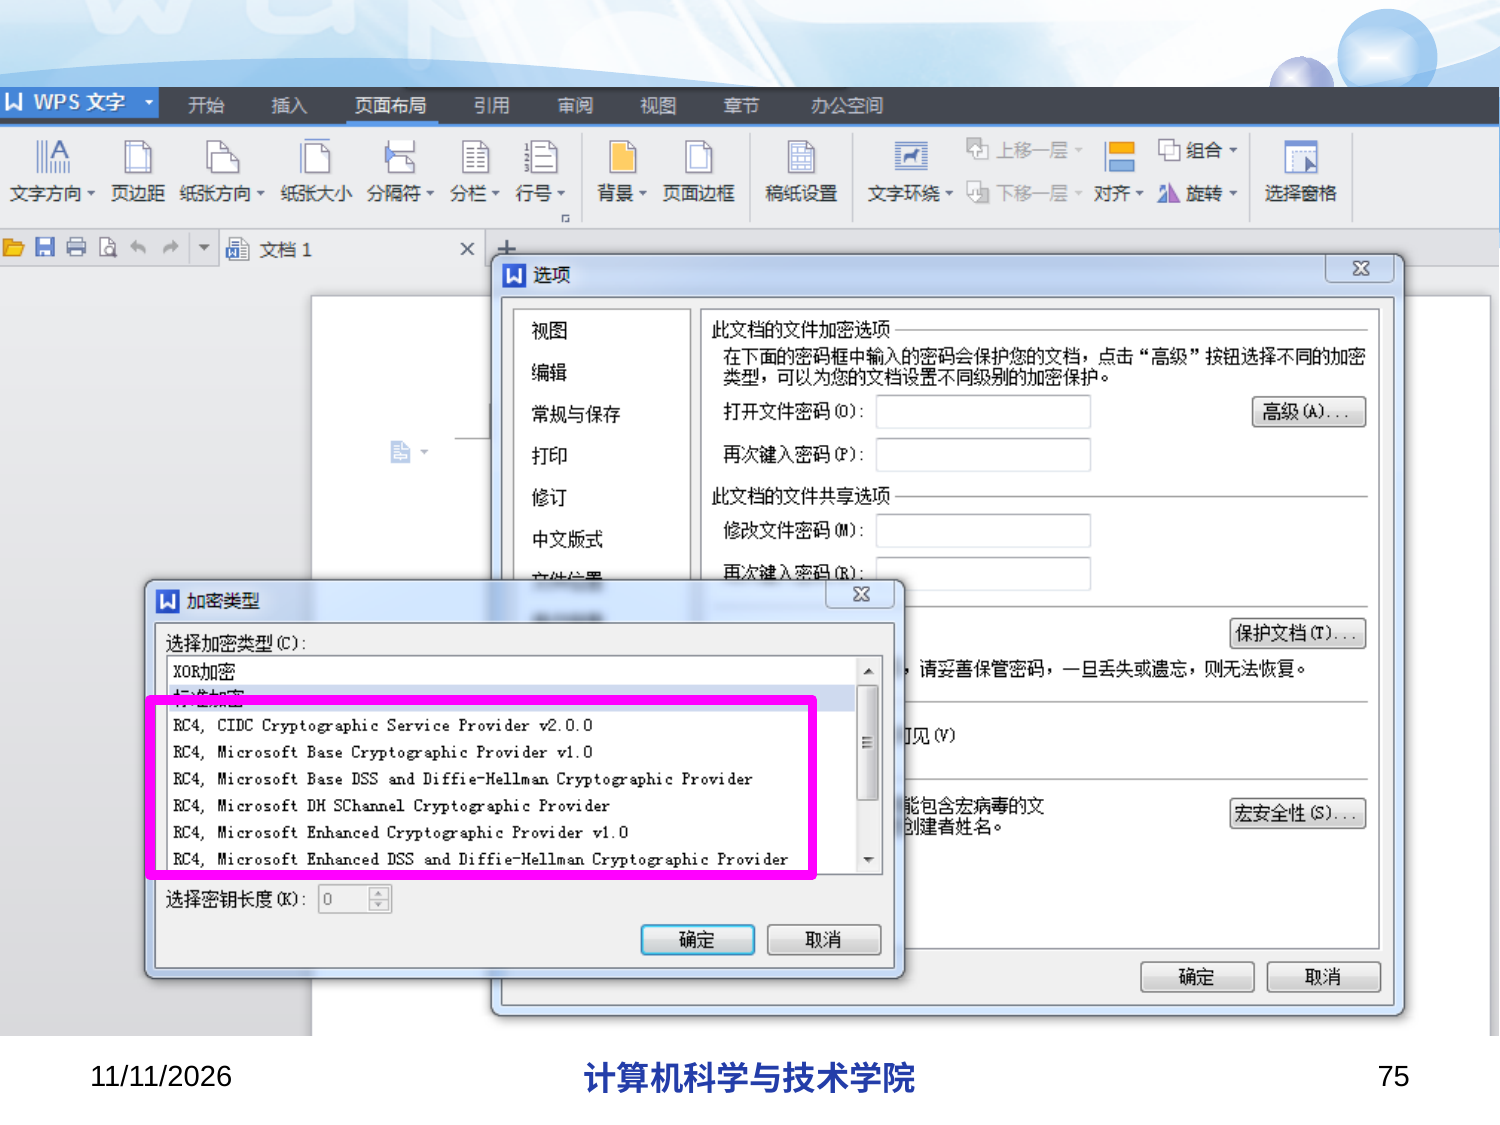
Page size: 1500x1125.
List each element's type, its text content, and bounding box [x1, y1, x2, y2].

picture [0, 0, 1500, 1037]
footer 计算机科学与技术学院 [512, 1049, 988, 1103]
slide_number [74, 1049, 426, 1103]
slide_number 75 [1074, 1049, 1426, 1103]
